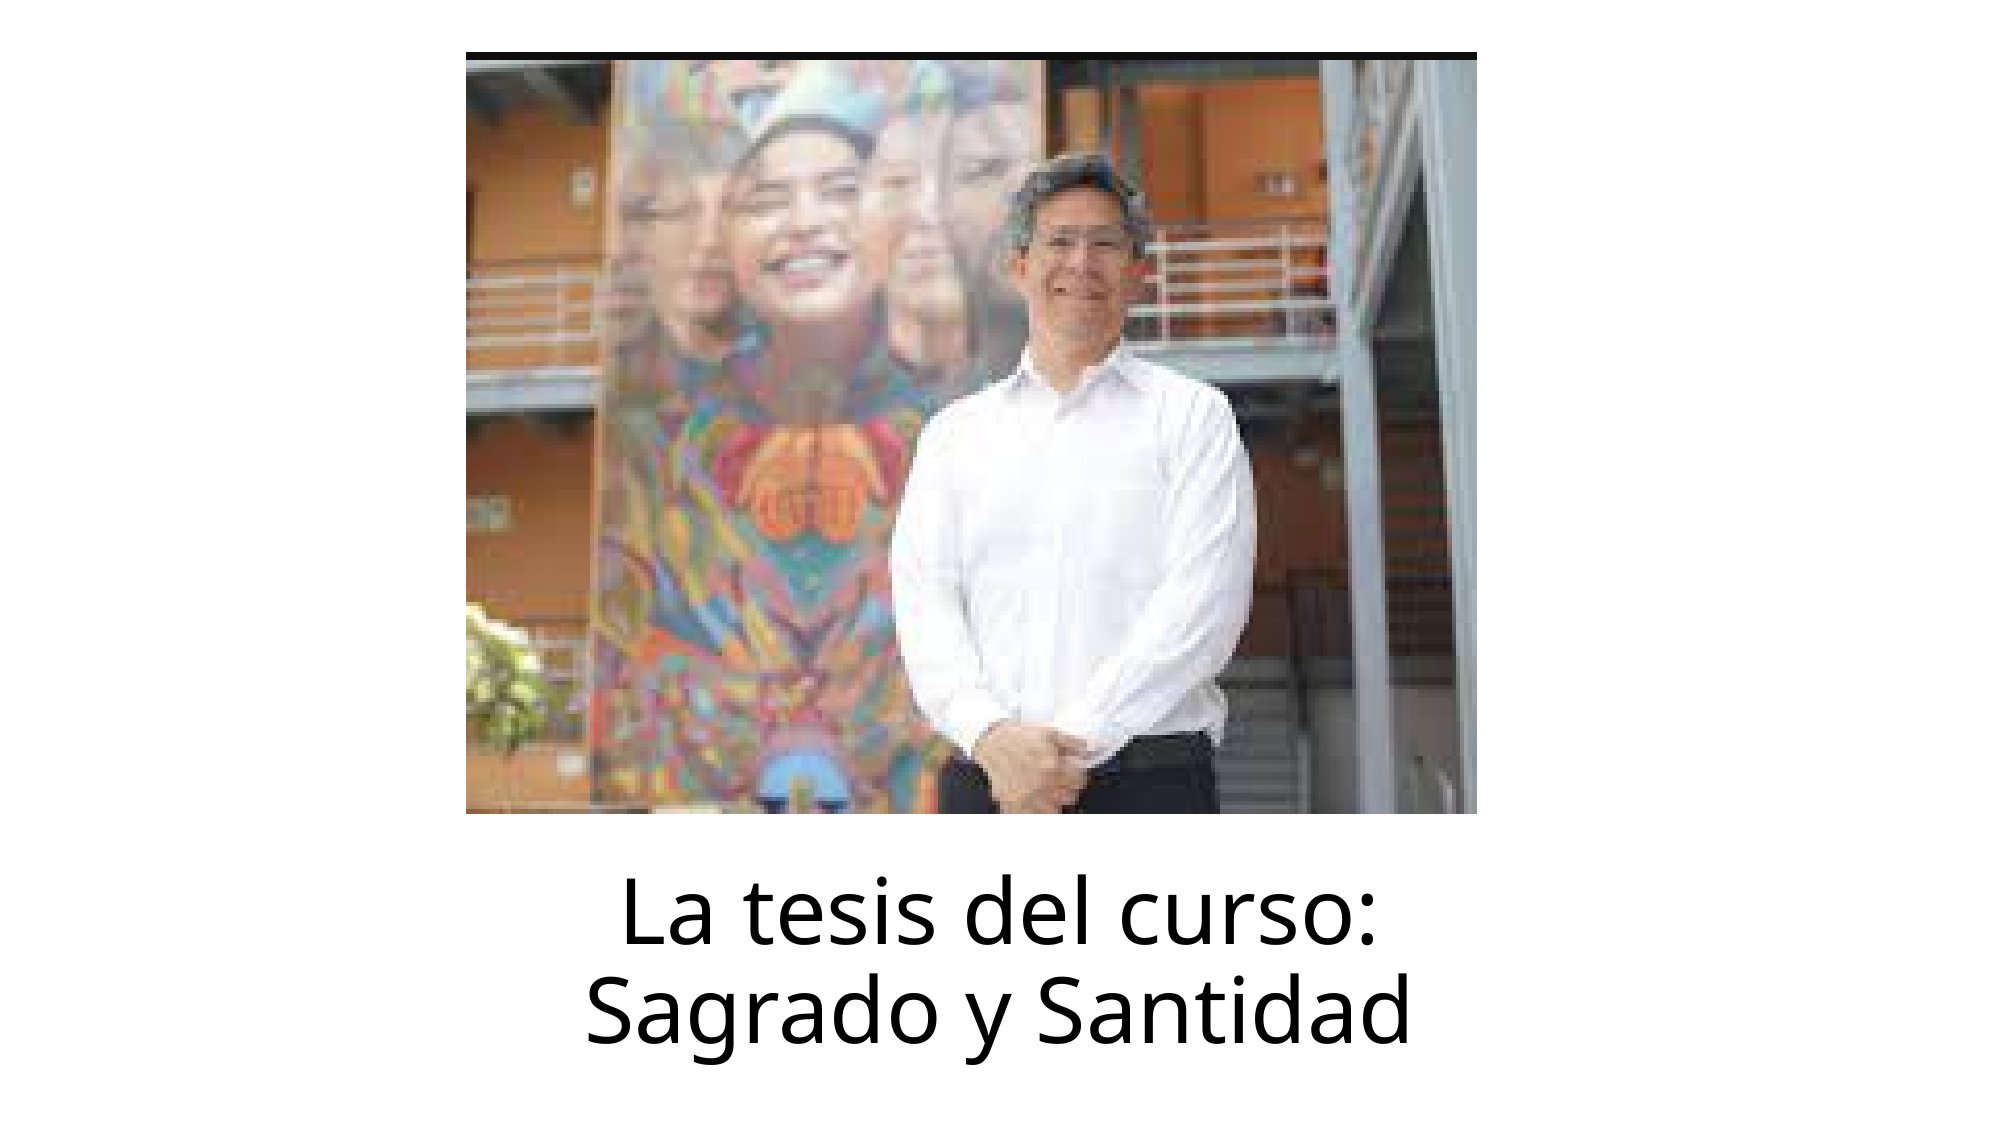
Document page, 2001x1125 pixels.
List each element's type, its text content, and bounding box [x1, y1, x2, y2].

title La tesis del curso: Sagrado y Santidad [137, 852, 1863, 1076]
picture [466, 52, 1477, 814]
